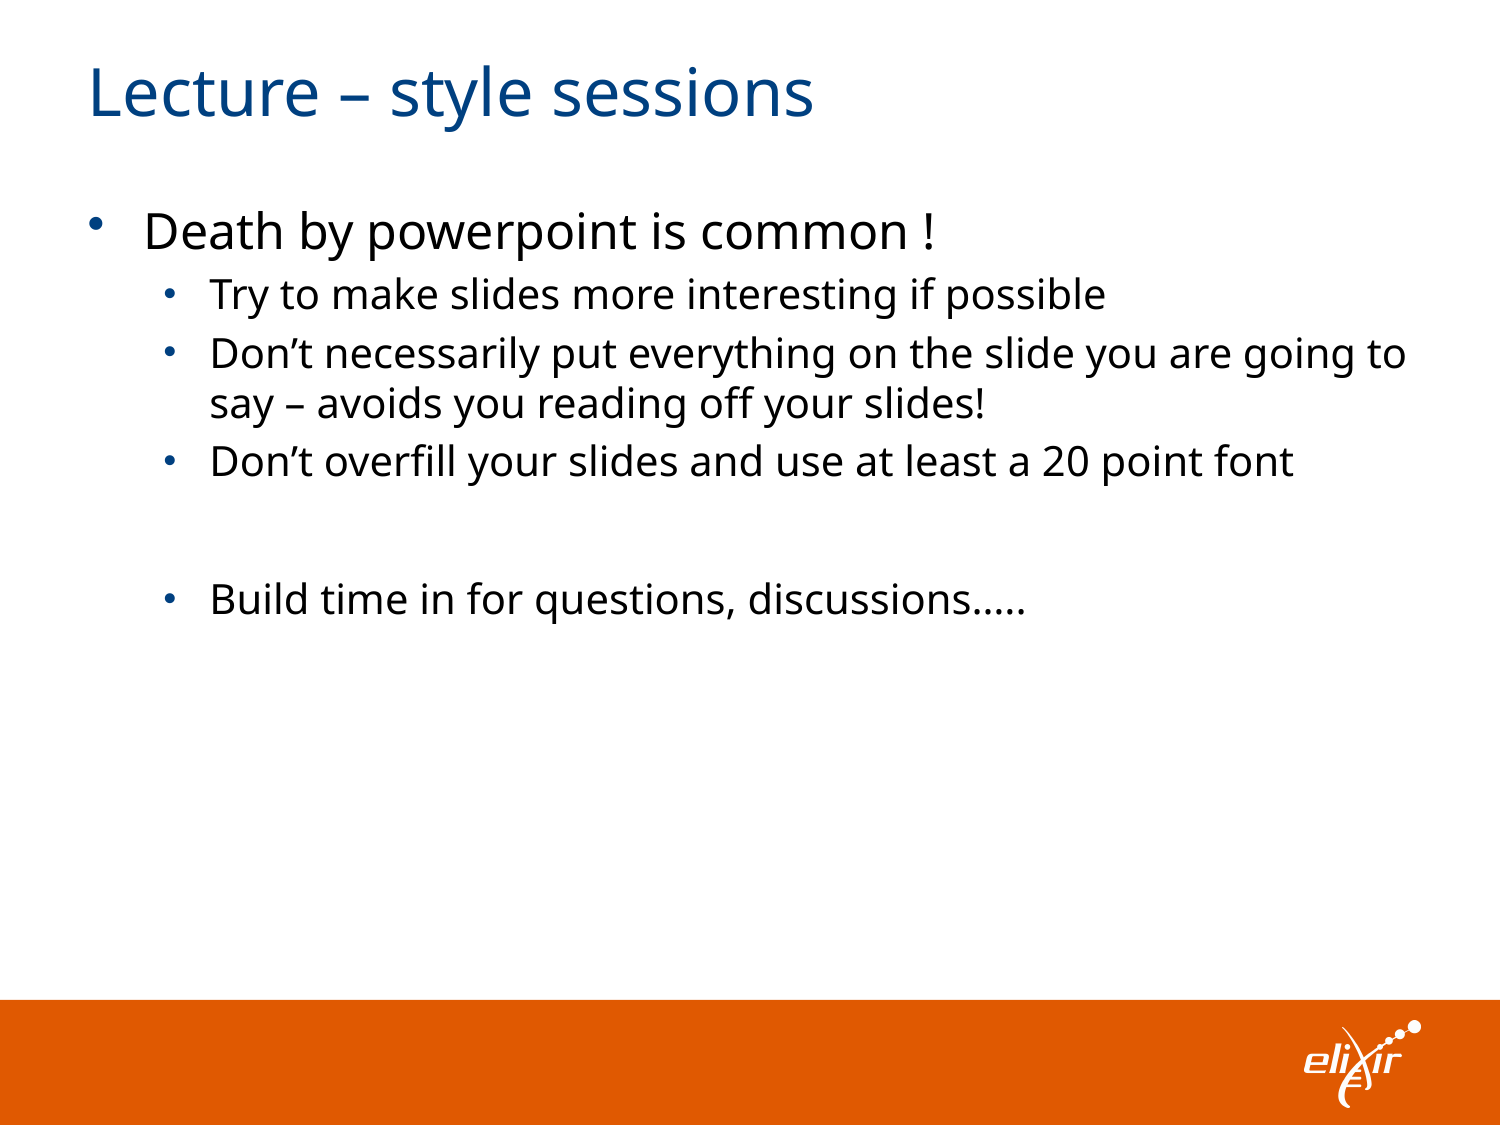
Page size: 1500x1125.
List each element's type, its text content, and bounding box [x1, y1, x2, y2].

title Lecture – style sessions [87, 50, 1425, 175]
list Death by powerpoint is common ! Try to make slides more interesting if possible Don’t necessarily put everything on the slide you are going to say – avoids you reading off your slides! Don’t overfill your slides and use at least a 20 point font Build time in for questions, discussions….. [87, 200, 1425, 914]
picture [1304, 1020, 1421, 1108]
